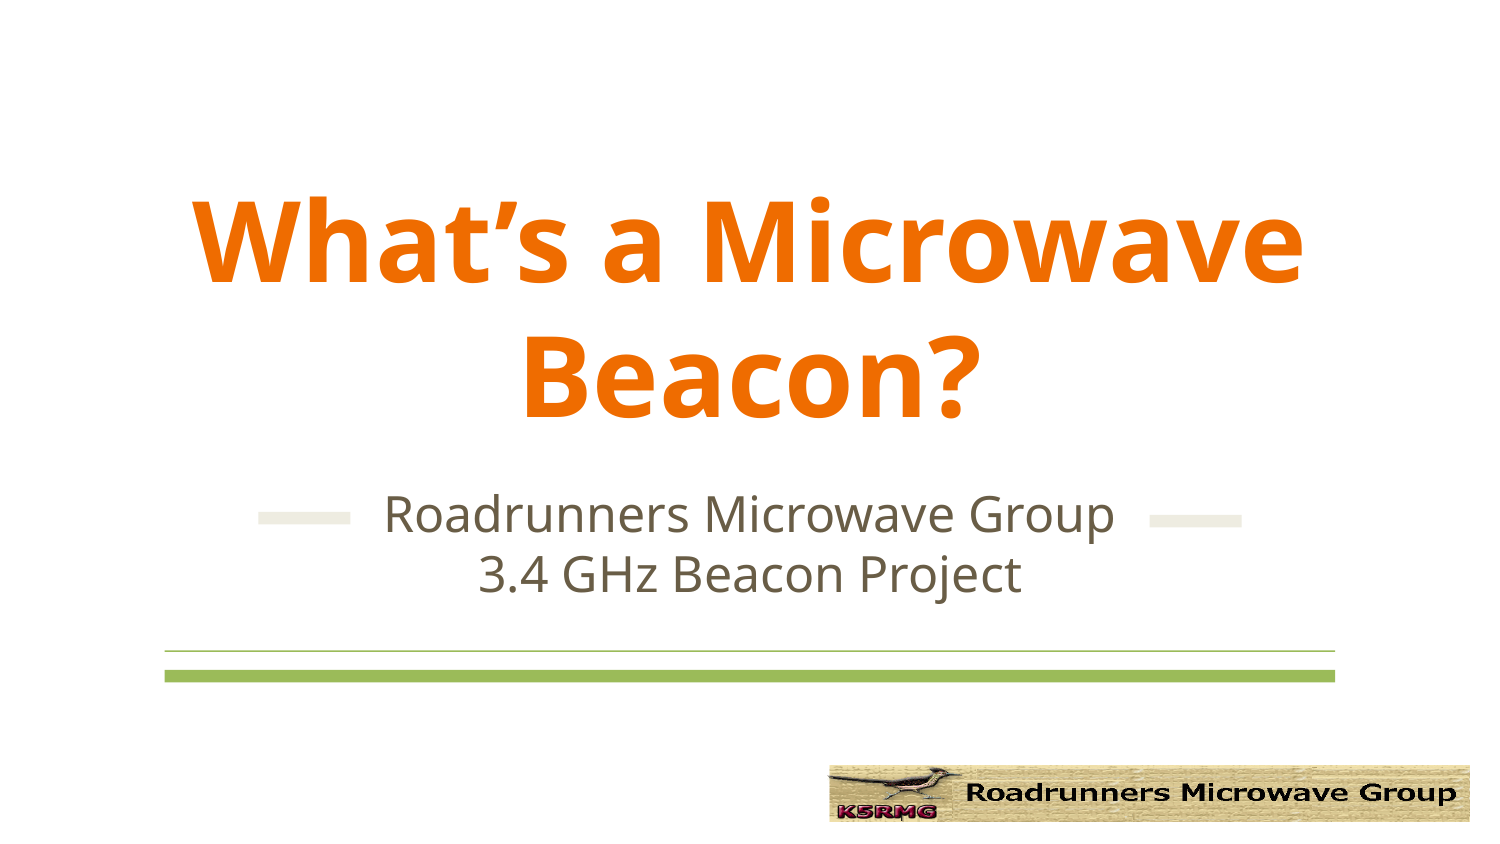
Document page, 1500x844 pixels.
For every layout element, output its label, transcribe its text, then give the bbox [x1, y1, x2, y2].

picture [827, 764, 1471, 822]
text_box Roadrunners Microwave Group 3.4 GHz Beacon Project [350, 467, 1150, 598]
text_box What’s a Microwave Beacon? [164, 287, 1336, 455]
